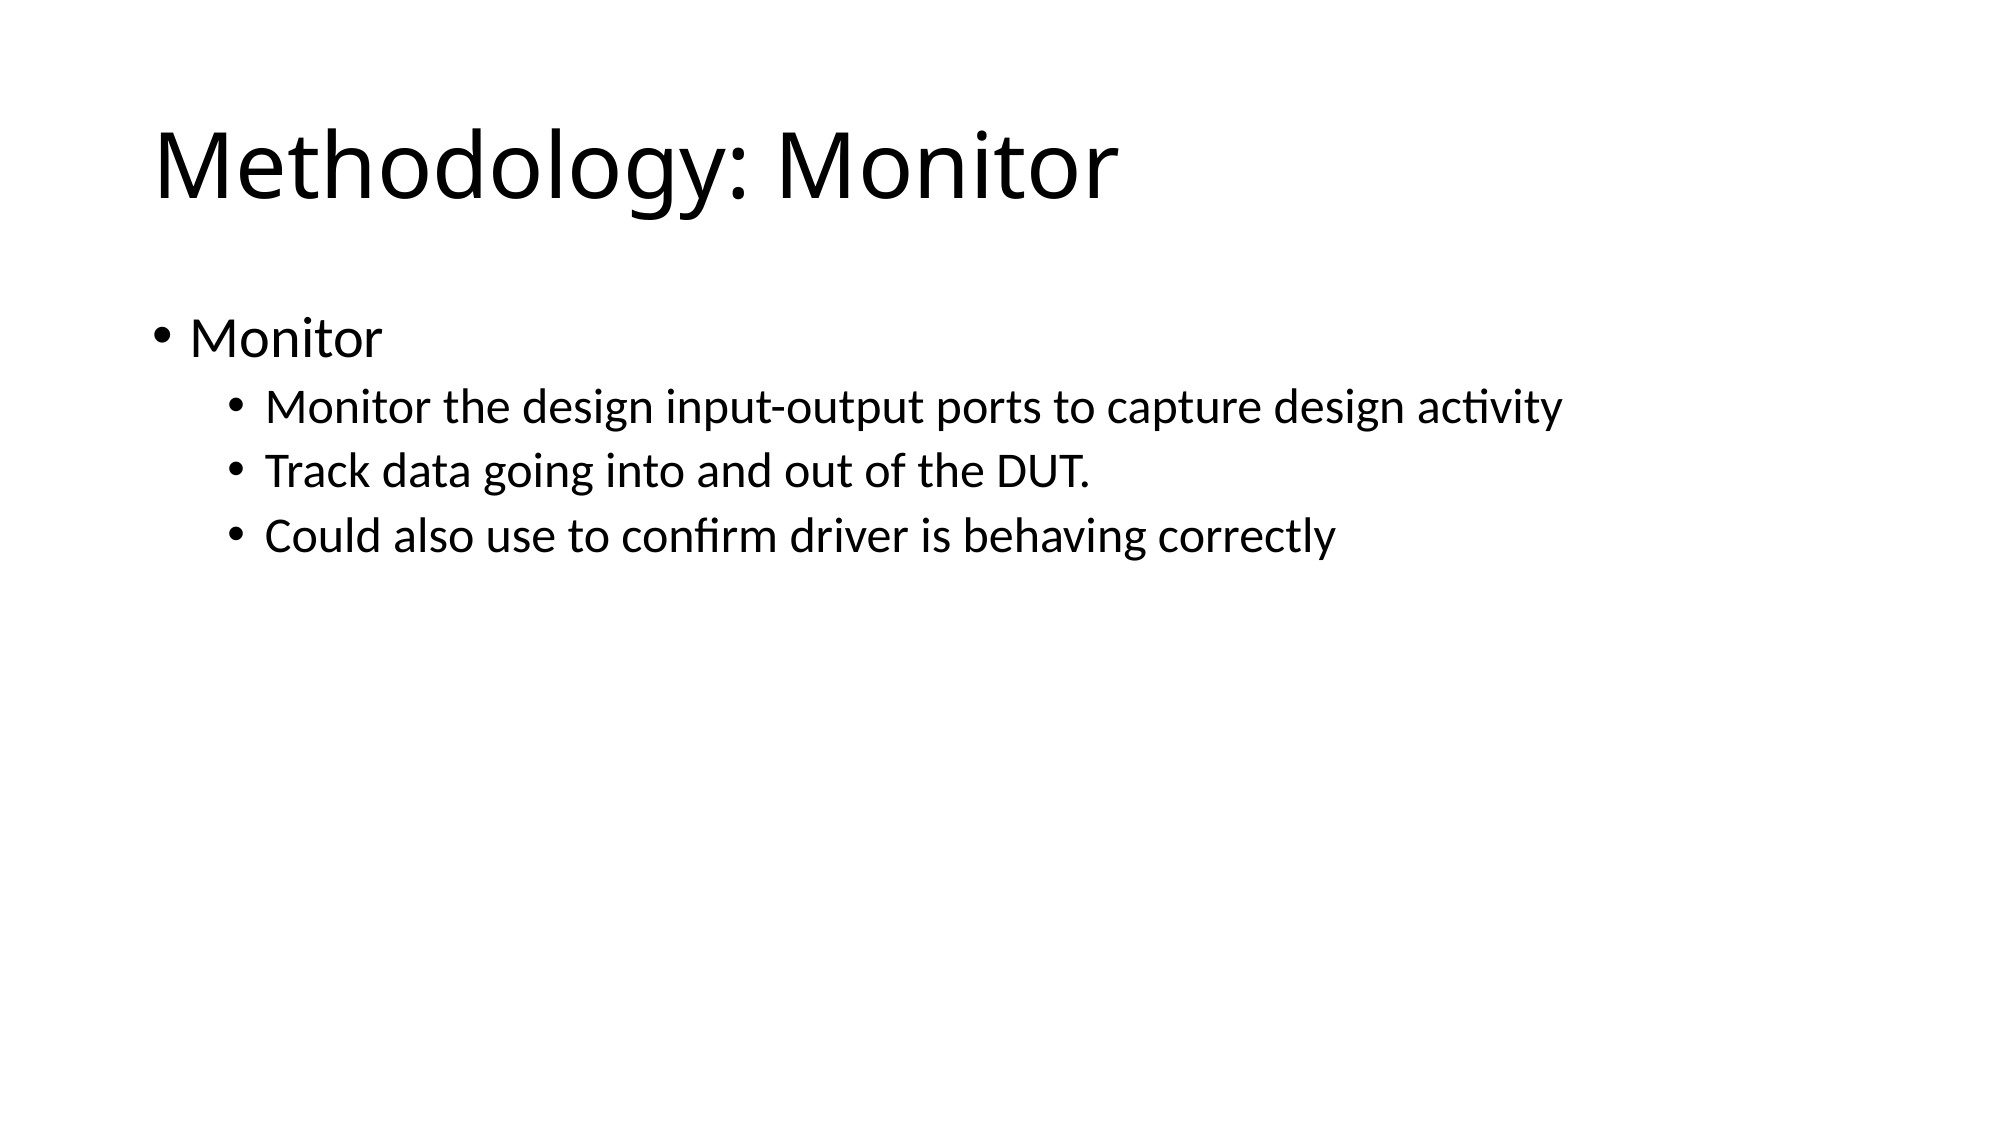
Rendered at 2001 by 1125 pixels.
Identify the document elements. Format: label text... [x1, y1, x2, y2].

list Monitor Monitor the design input-output ports to capture design activity Track data going into and out of the DUT. Could also use to confirm driver is behaving correctly [137, 299, 1863, 1014]
title Methodology: Monitor [137, 59, 1863, 278]
